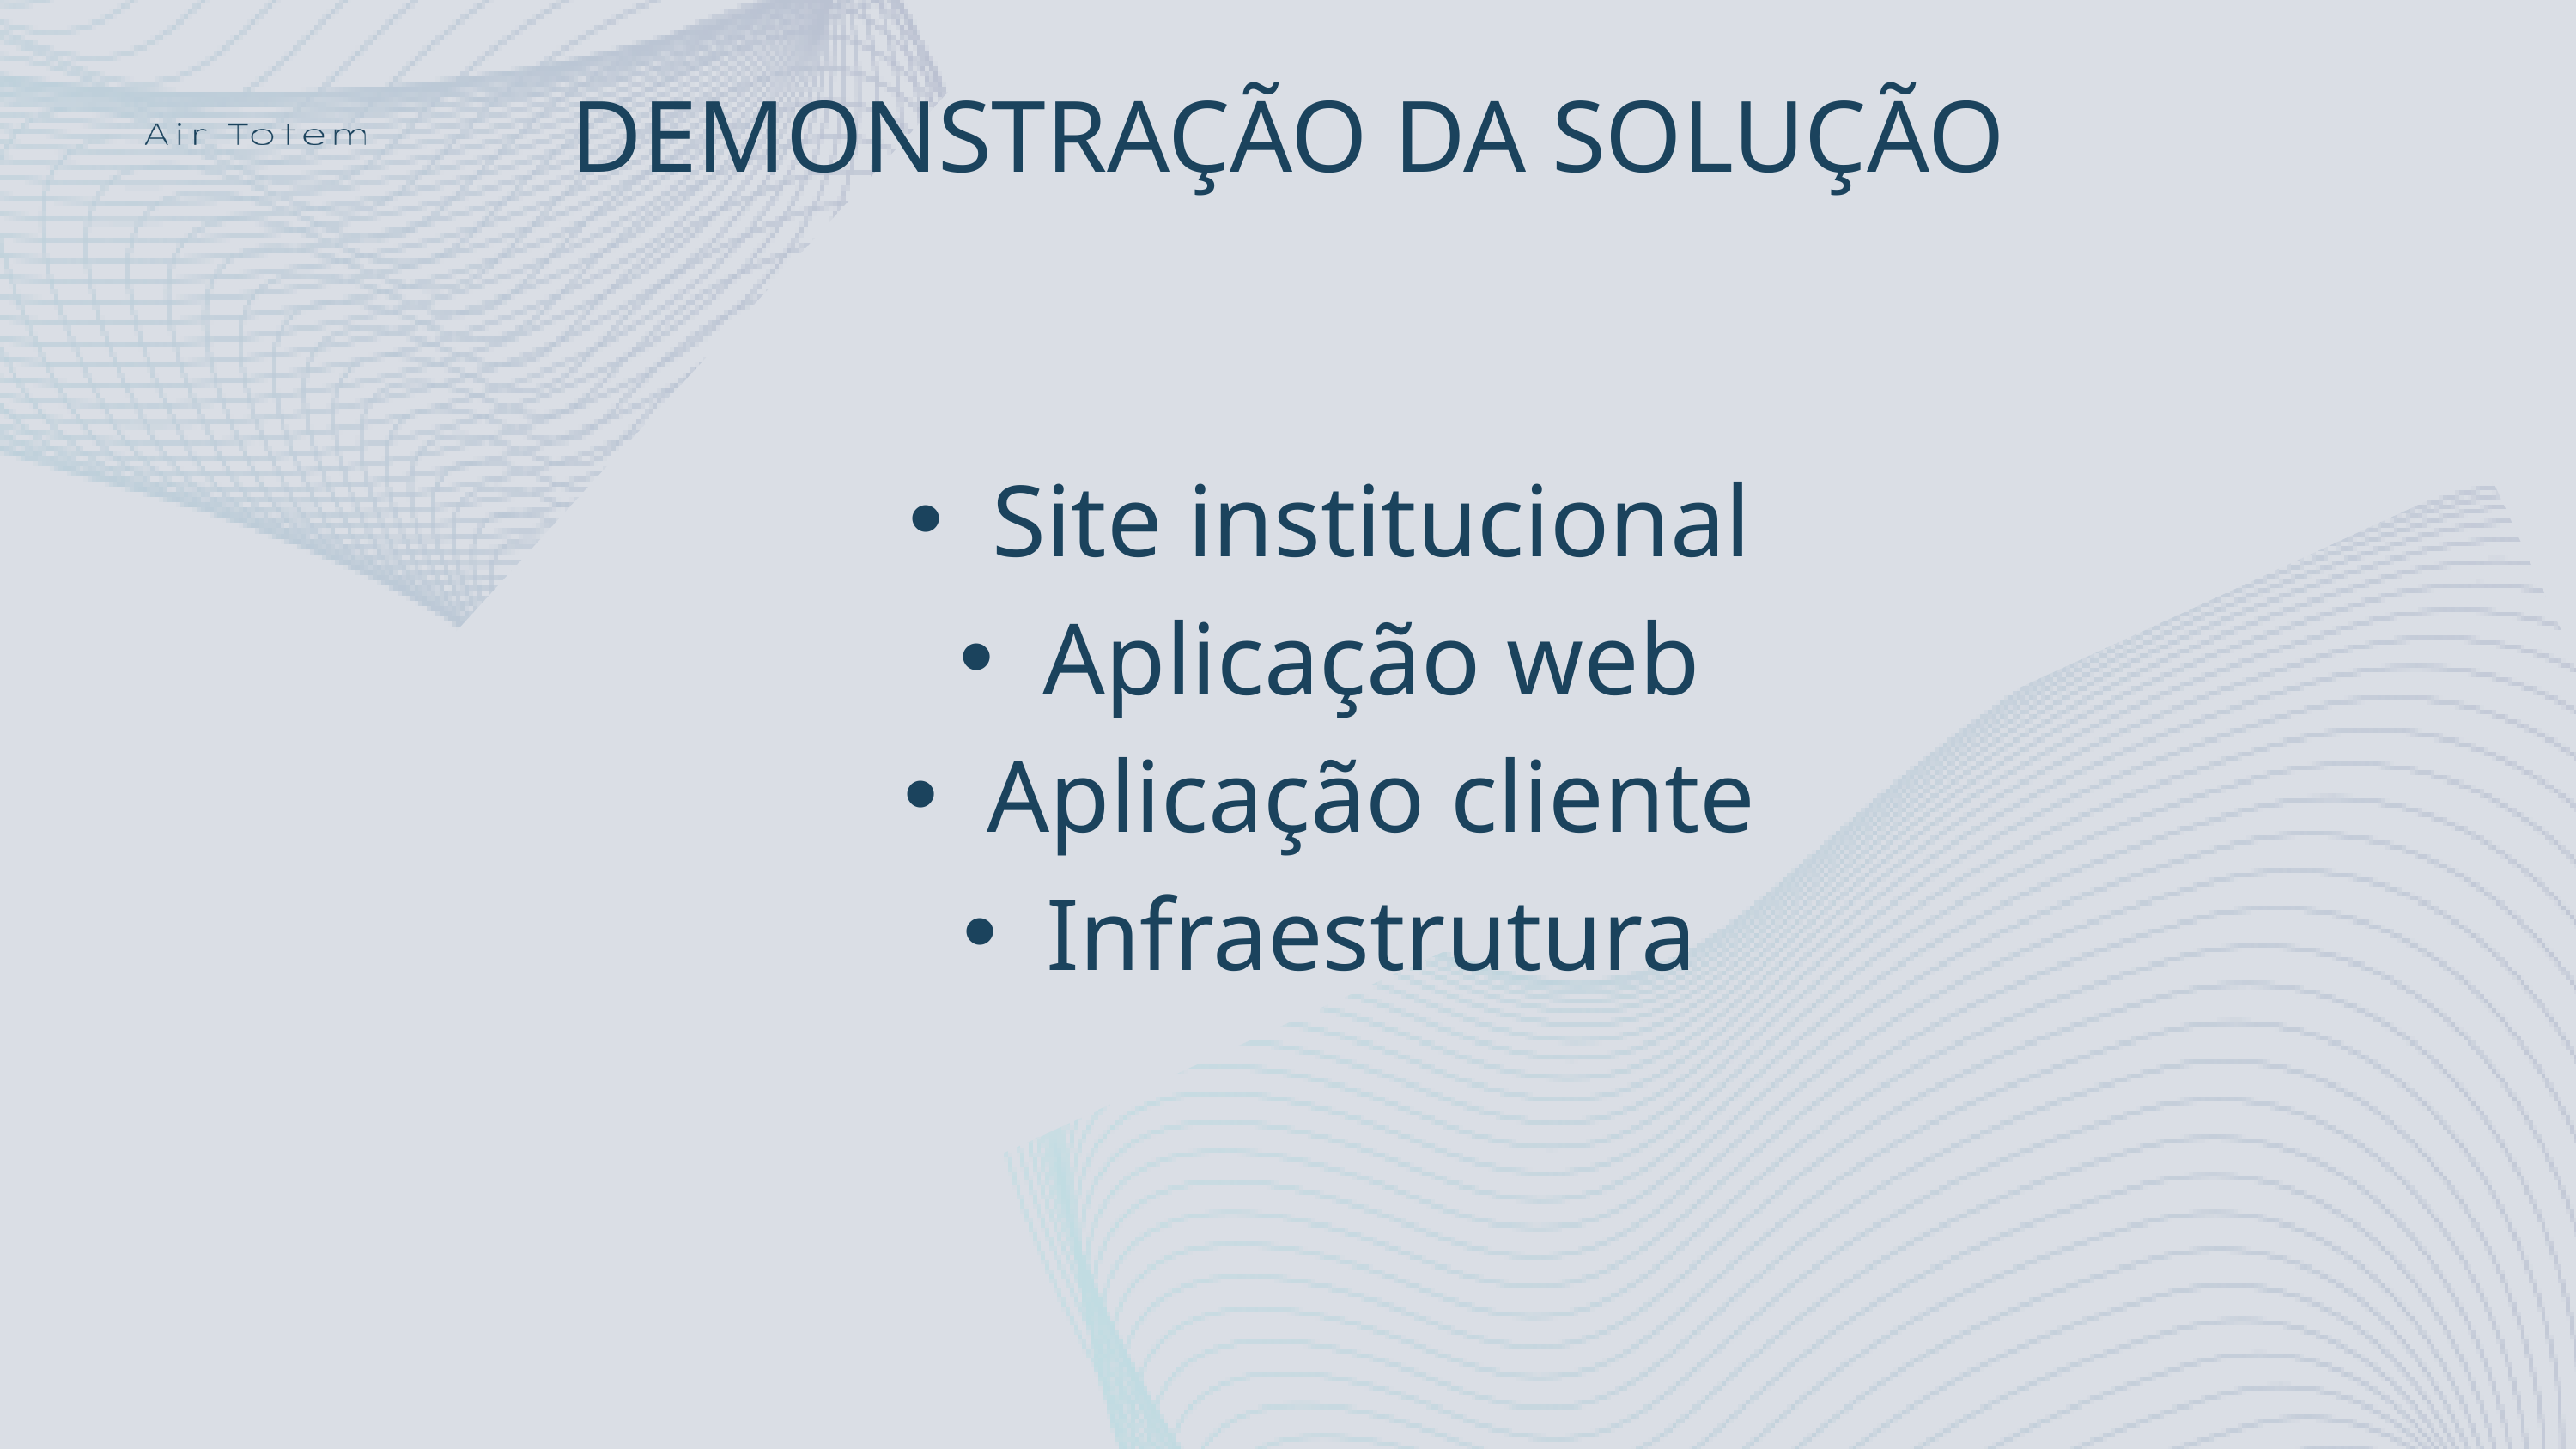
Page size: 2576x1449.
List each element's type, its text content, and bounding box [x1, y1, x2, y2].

text_box [984, 472, 2576, 1449]
text_box Site institucional Aplicação web Aplicação cliente Infraestrutura [495, 439, 2081, 990]
text_box [0, 0, 1032, 835]
text_box [144, 123, 366, 145]
text_box DEMONSTRAÇÃO DA SOLUÇÃO [495, 53, 2081, 192]
